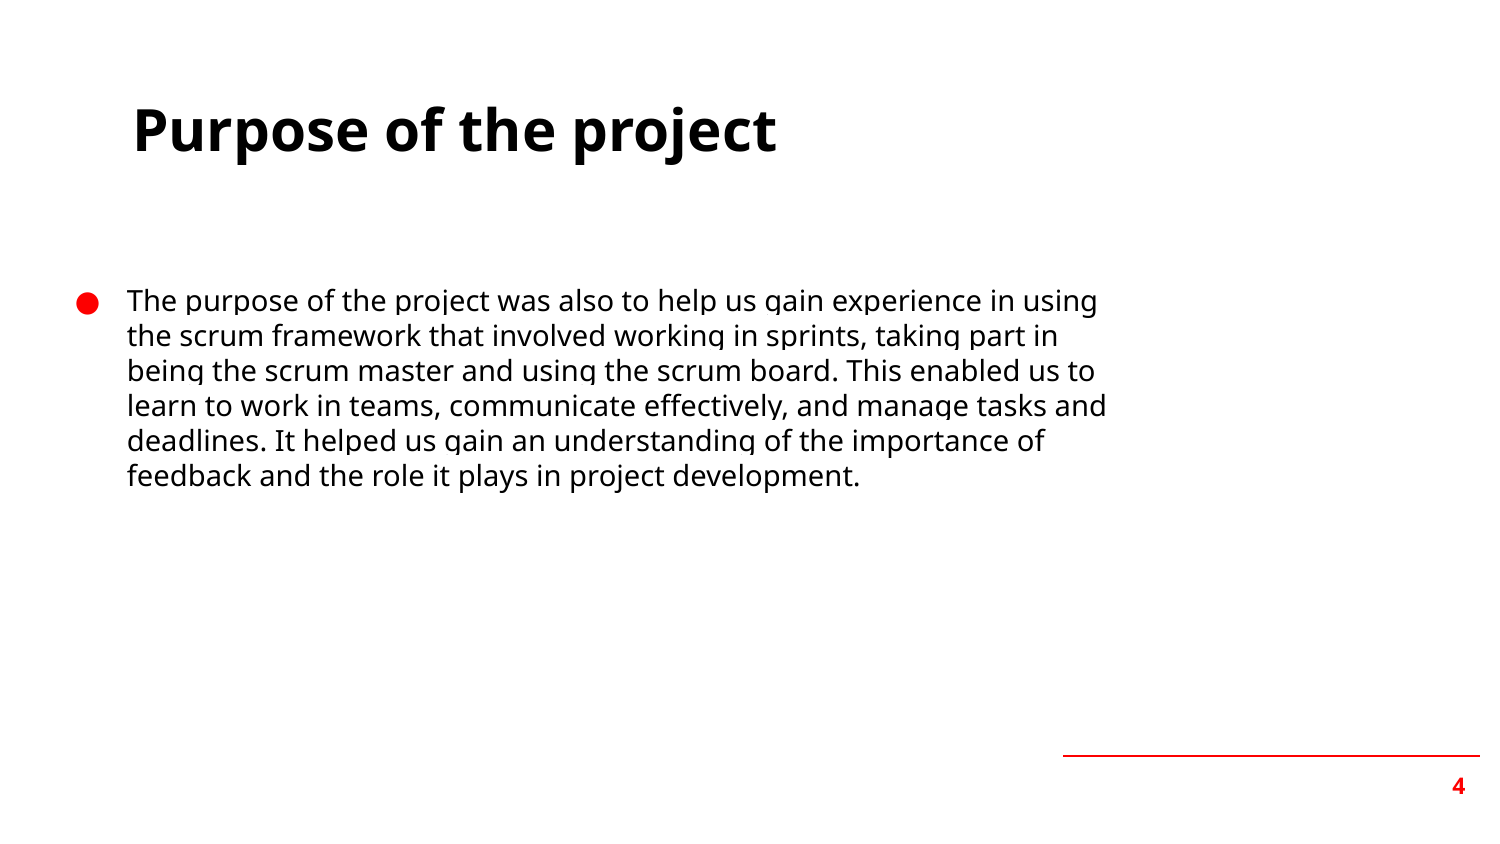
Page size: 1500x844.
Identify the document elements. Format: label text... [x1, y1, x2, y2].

subtitle The purpose of the project was also to help us gain experience in using the scrum framework that involved working in sprints, taking part in being the scrum master and using the scrum board. This enabled us to learn to work in teams, communicate effectively, and manage tasks and deadlines. It helped us gain an understanding of the importance of feedback and the role it plays in project development. [36, 234, 1159, 637]
title Purpose of the project [116, 78, 1259, 173]
